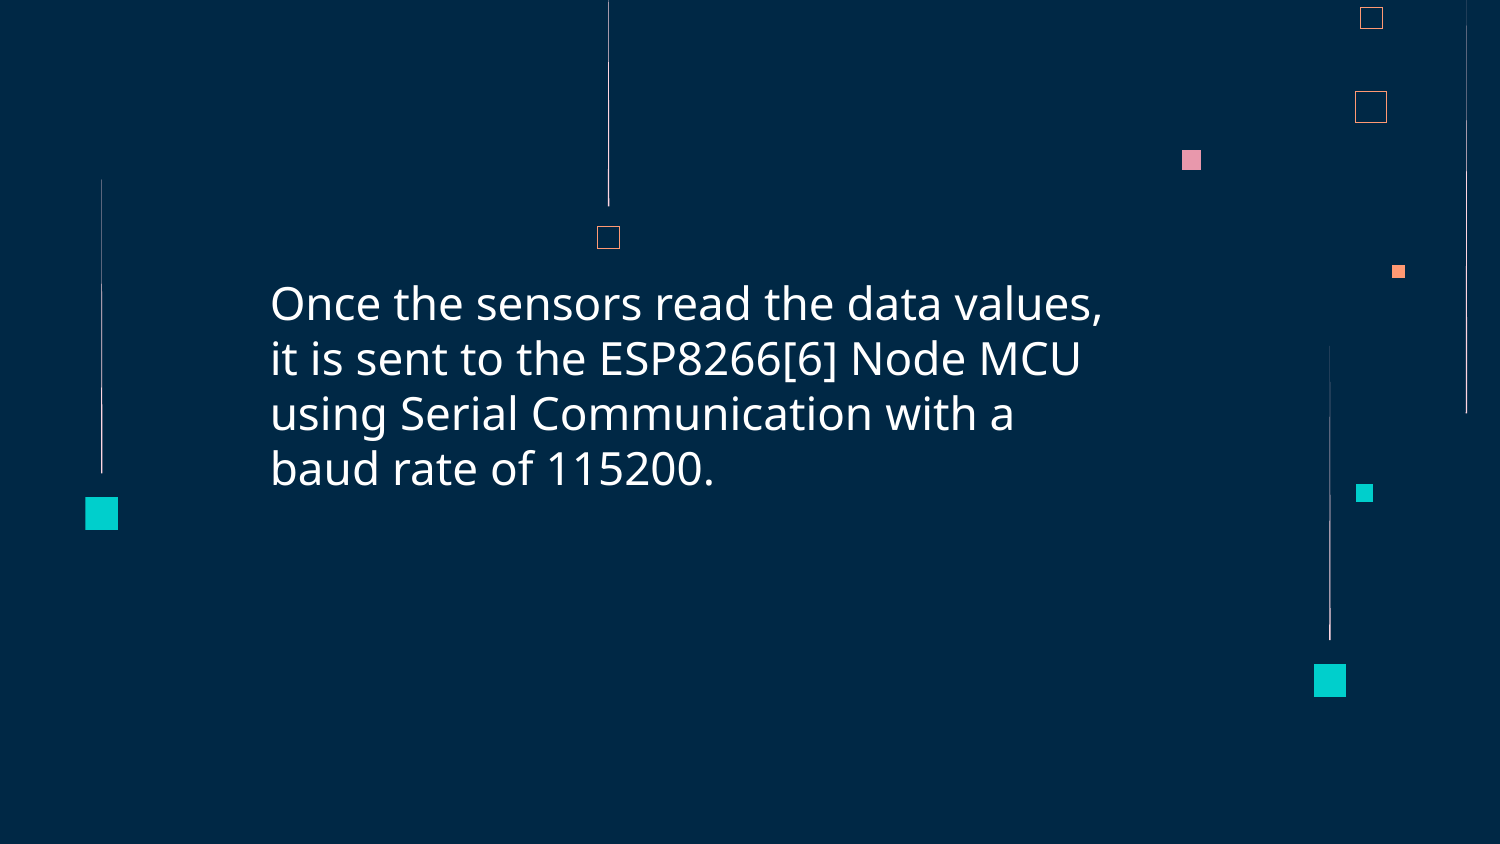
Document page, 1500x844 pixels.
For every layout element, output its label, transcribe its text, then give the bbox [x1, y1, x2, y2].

text_box Once the sensors read the data values, it is sent to the ESP8266[6] Node MCU using Serial Communication with a baud rate of 115200. [254, 259, 1146, 510]
